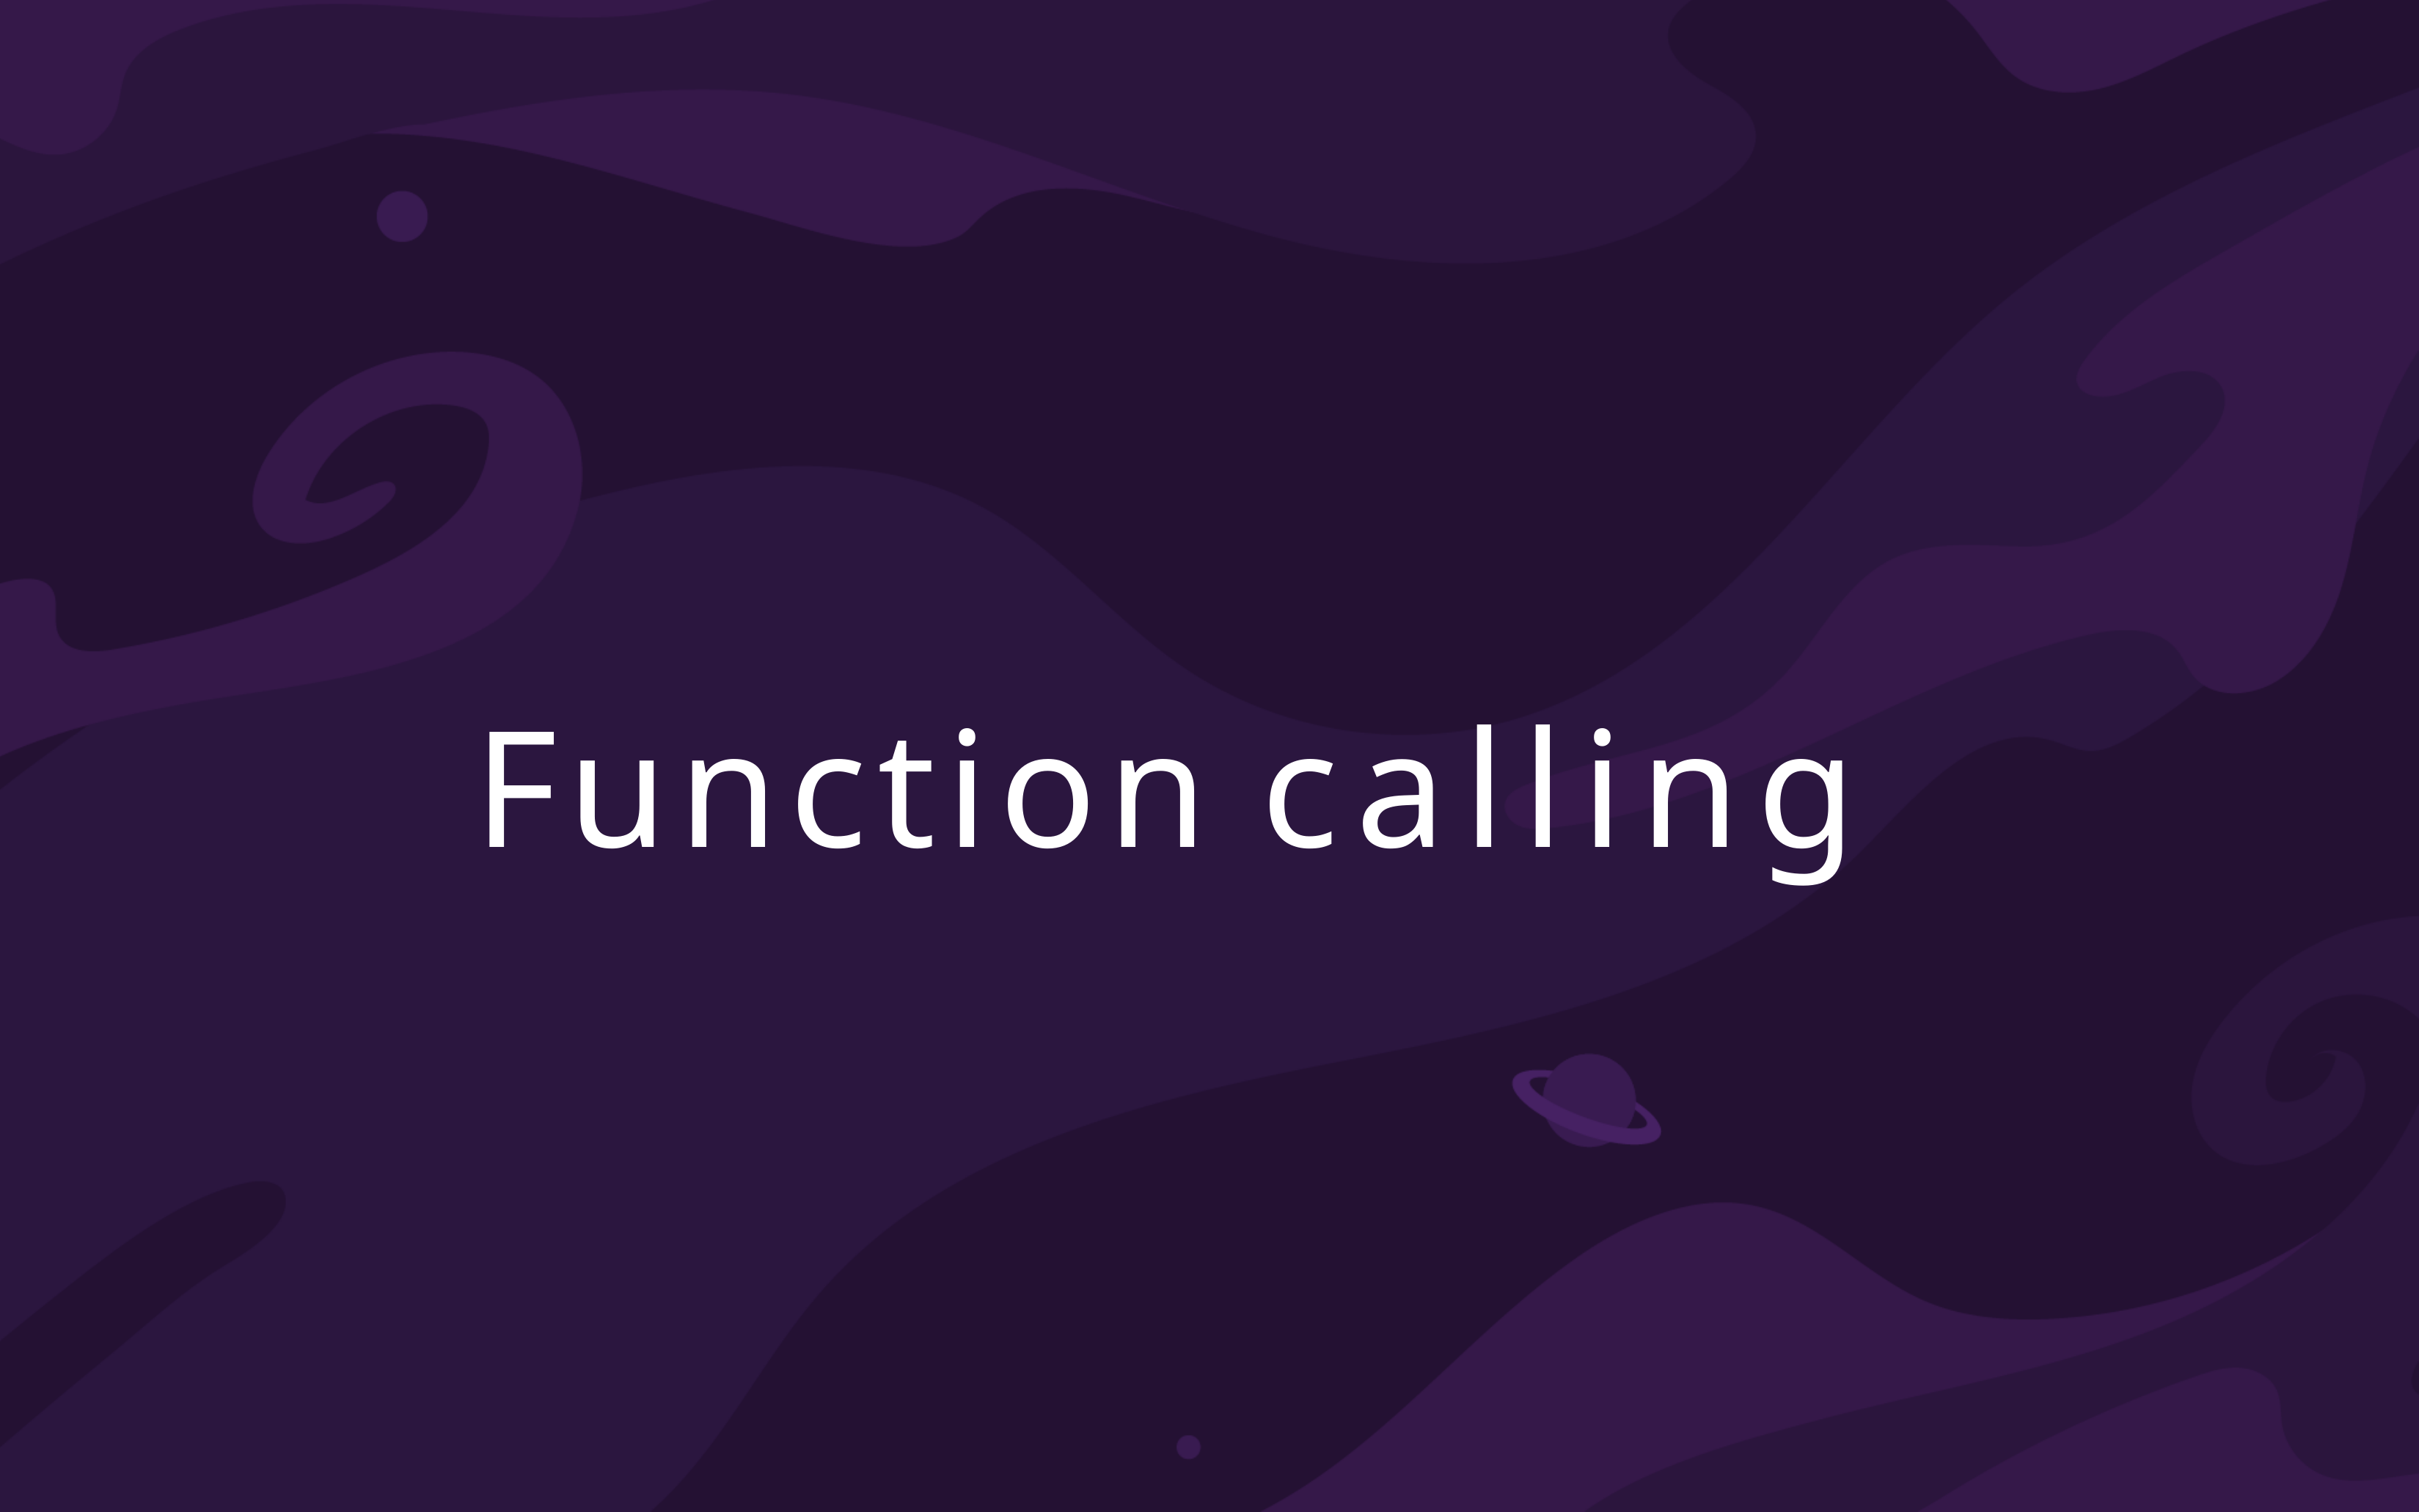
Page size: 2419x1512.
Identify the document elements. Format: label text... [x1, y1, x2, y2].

title Function calling [472, 684, 1945, 939]
picture [0, 0, 2419, 1512]
